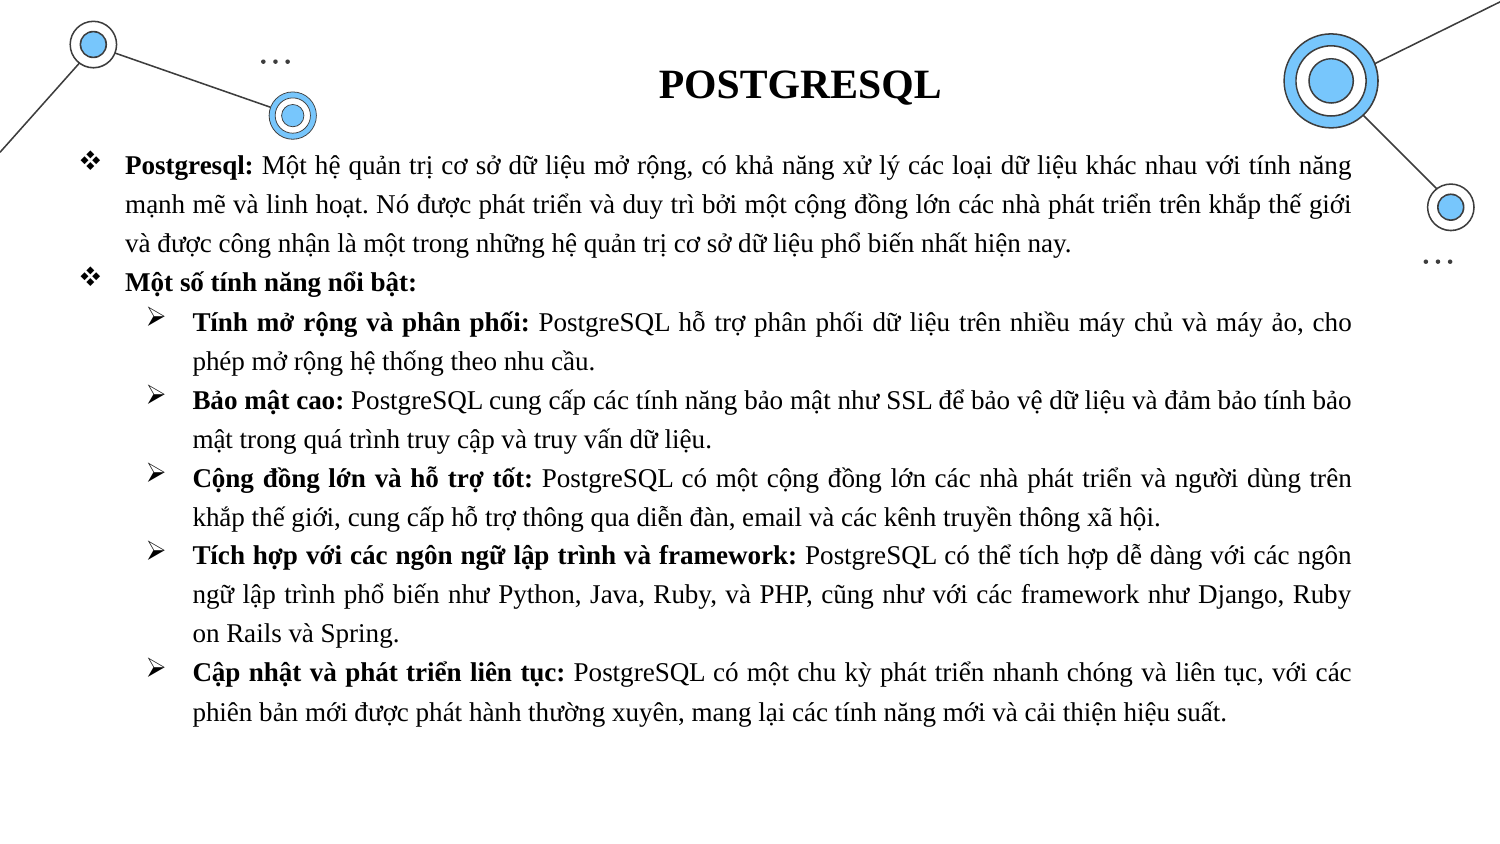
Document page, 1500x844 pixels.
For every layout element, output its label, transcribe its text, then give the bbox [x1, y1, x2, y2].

text_box POSTGRESQL [319, 49, 1282, 115]
text_box Tính mở rộng và phân phối: PostgreSQL hỗ trợ phân phối dữ liệu trên nhiều máy chủ và máy ảo, cho phép mở rộng hệ thống theo nhu cầu. Bảo mật cao: PostgreSQL cung cấp các tính năng bảo mật như SSL để bảo vệ dữ liệu và đảm bảo tính bảo mật trong quá trình truy cập và truy vấn dữ liệu. Cộng đồng lớn và hỗ trợ tốt: PostgreSQL có một cộng đồng lớn các nhà phát triển và người dùng trên khắp thế giới, cung cấp hỗ trợ thông qua diễn đàn, email và các kênh truyền thông xã hội. Tích hợp với các ngôn ngữ lập trình và framework: PostgreSQL có thể tích hợp dễ dàng với các ngôn ngữ lập trình phổ biến như Python, Java, Ruby, và PHP, cũng như với các framework như Django, Ruby on Rails và Spring. Cập nhật và phát triển liên tục: PostgreSQL có một chu kỳ phát triển nhanh chóng và liên tục, với các phiên bản mới được phát hành thường xuyên, mang lại các tính năng mới và cải thiện hiệu suất. [130, 290, 1367, 734]
text_box Postgresql: Một hệ quản trị cơ sở dữ liệu mở rộng, có khả năng xử lý các loại dữ liệu khác nhau với tính năng mạnh mẽ và linh hoạt. Nó được phát triển và duy trì bởi một cộng đồng lớn các nhà phát triển trên khắp thế giới và được công nhận là một trong những hệ quản trị cơ sở dữ liệu phổ biến nhất hiện nay. Một số tính năng nổi bật: [63, 133, 1367, 305]
